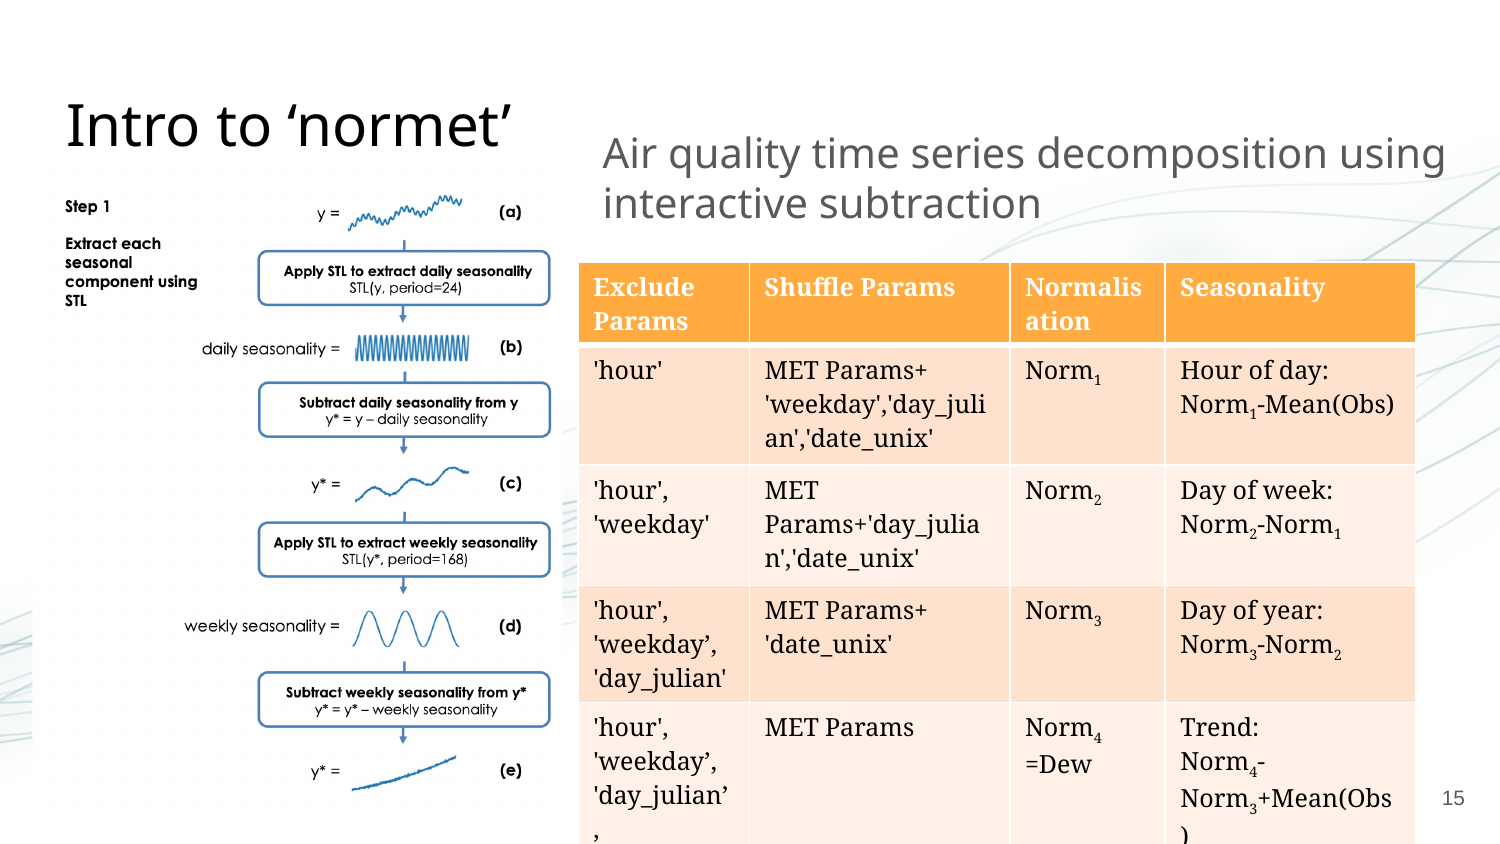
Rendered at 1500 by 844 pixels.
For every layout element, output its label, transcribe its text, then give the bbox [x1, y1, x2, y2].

table_cell MET Params+ 'weekday','day_julian','date_unix' [750, 348, 1009, 464]
table_cell 'hour', 'weekday' [579, 466, 749, 585]
table_header Exclude Params [579, 263, 749, 342]
table_cell Trend: Norm4-Norm3+Mean(Obs) [1166, 703, 1415, 844]
picture [32, 165, 563, 825]
table_cell MET Params+'day_julian','date_unix' [750, 466, 1009, 585]
table_cell Norm3 [1011, 586, 1164, 702]
table_cell 'hour', 'weekday’, 'day_julian’, 'date_unix' [579, 703, 749, 844]
title Intro to ‘normet’ [51, 72, 1449, 167]
table_header Normalisation [1011, 263, 1164, 342]
table_cell 'hour', 'weekday’, 'day_julian' [579, 586, 749, 702]
table_cell Hour of day: Norm1-Mean(Obs) [1166, 348, 1415, 464]
table_cell Norm2 [1011, 466, 1164, 585]
table_cell Norm1 [1011, 348, 1164, 464]
table_cell 'hour' [579, 348, 749, 464]
table_cell Day of year: Norm3-Norm2 [1166, 586, 1415, 702]
table_cell Norm4 =Dew [1011, 703, 1164, 844]
slide_number 14 [1389, 764, 1480, 830]
text_box Air quality time series decomposition using interactive subtraction [588, 119, 1468, 235]
table_cell MET Params+ 'date_unix' [750, 586, 1009, 702]
table_cell Day of week: Norm2-Norm1 [1166, 466, 1415, 585]
table_header Shuffle Params [750, 263, 1009, 342]
table_cell MET Params [750, 703, 1009, 844]
table_header Seasonality [1166, 263, 1415, 342]
